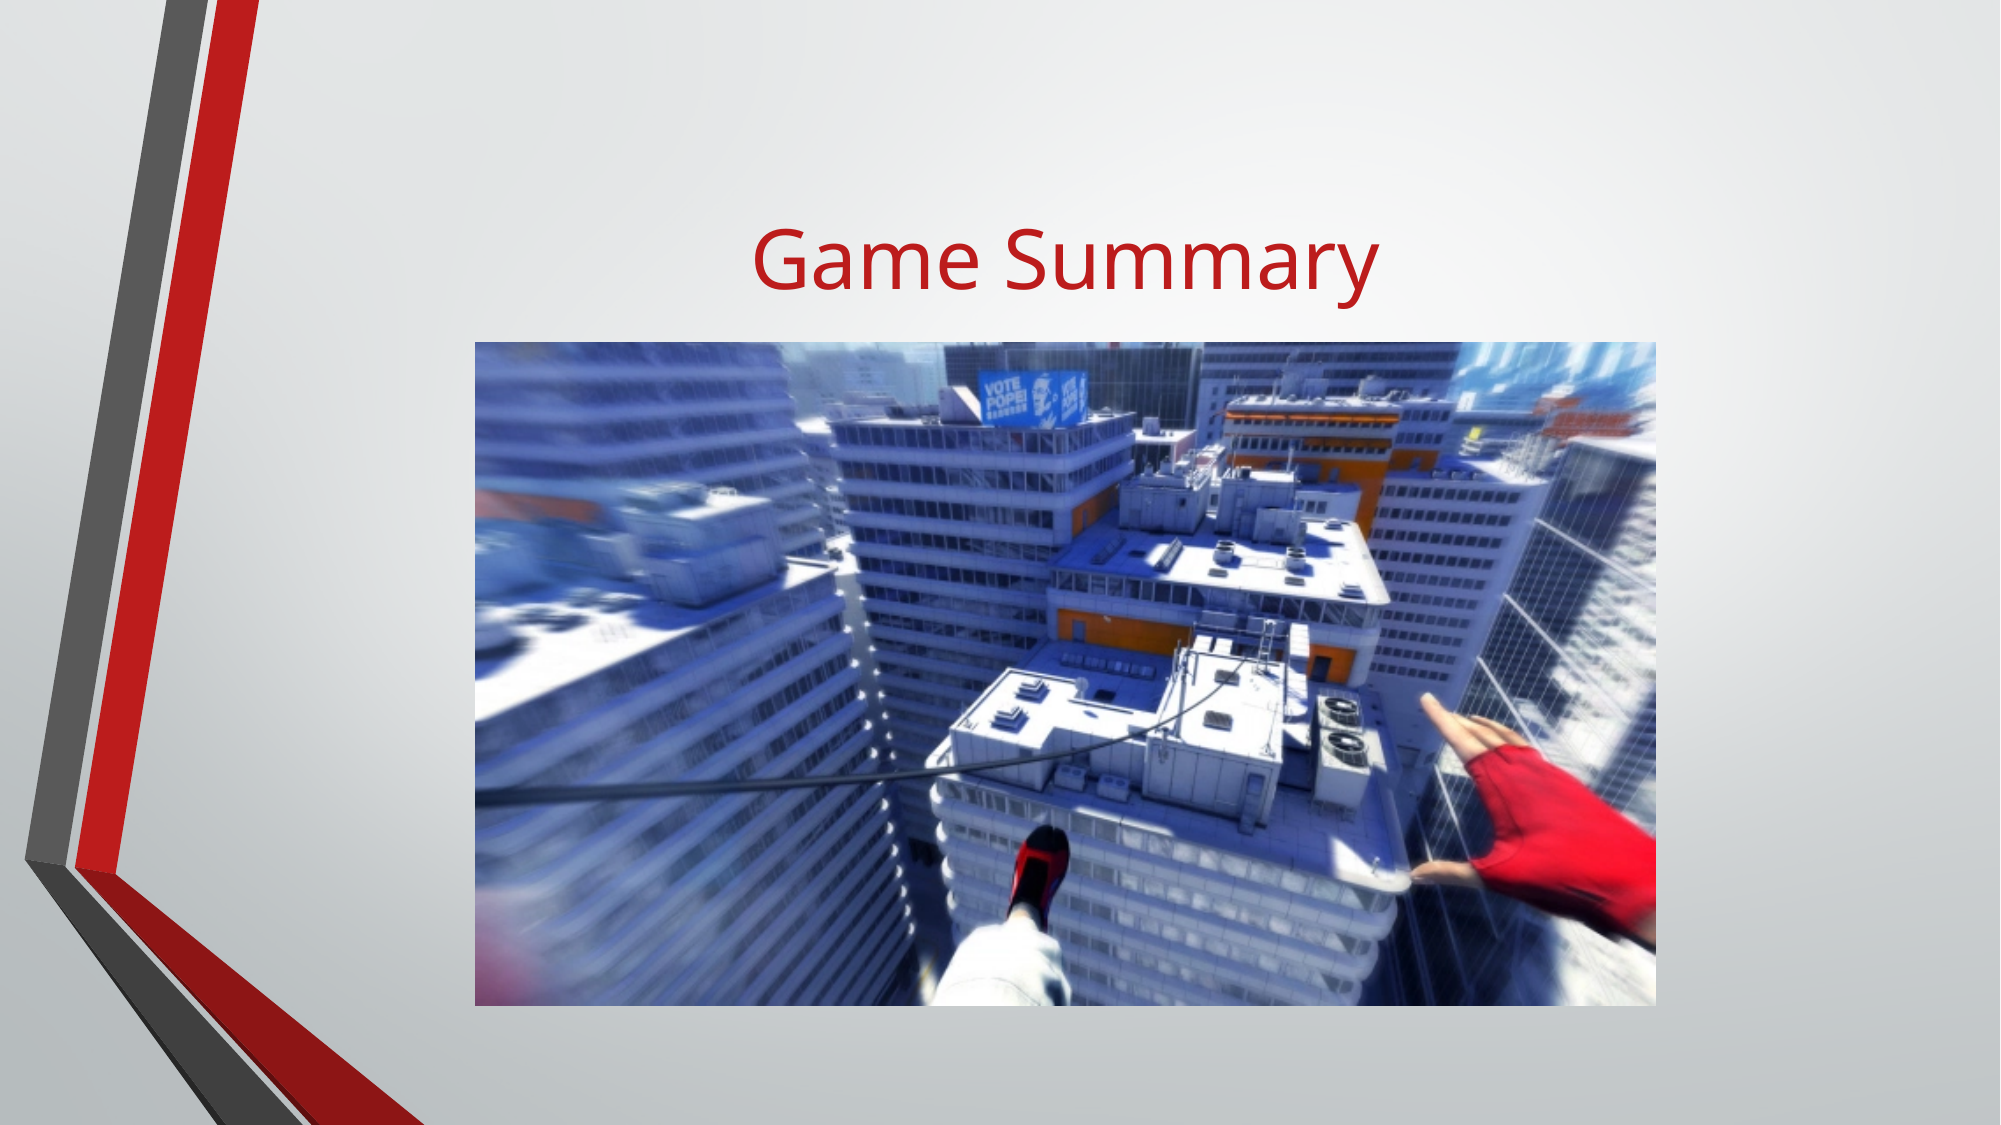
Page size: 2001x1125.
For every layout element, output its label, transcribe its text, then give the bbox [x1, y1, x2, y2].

title Game Summary [243, 112, 1887, 400]
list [475, 341, 1656, 1007]
